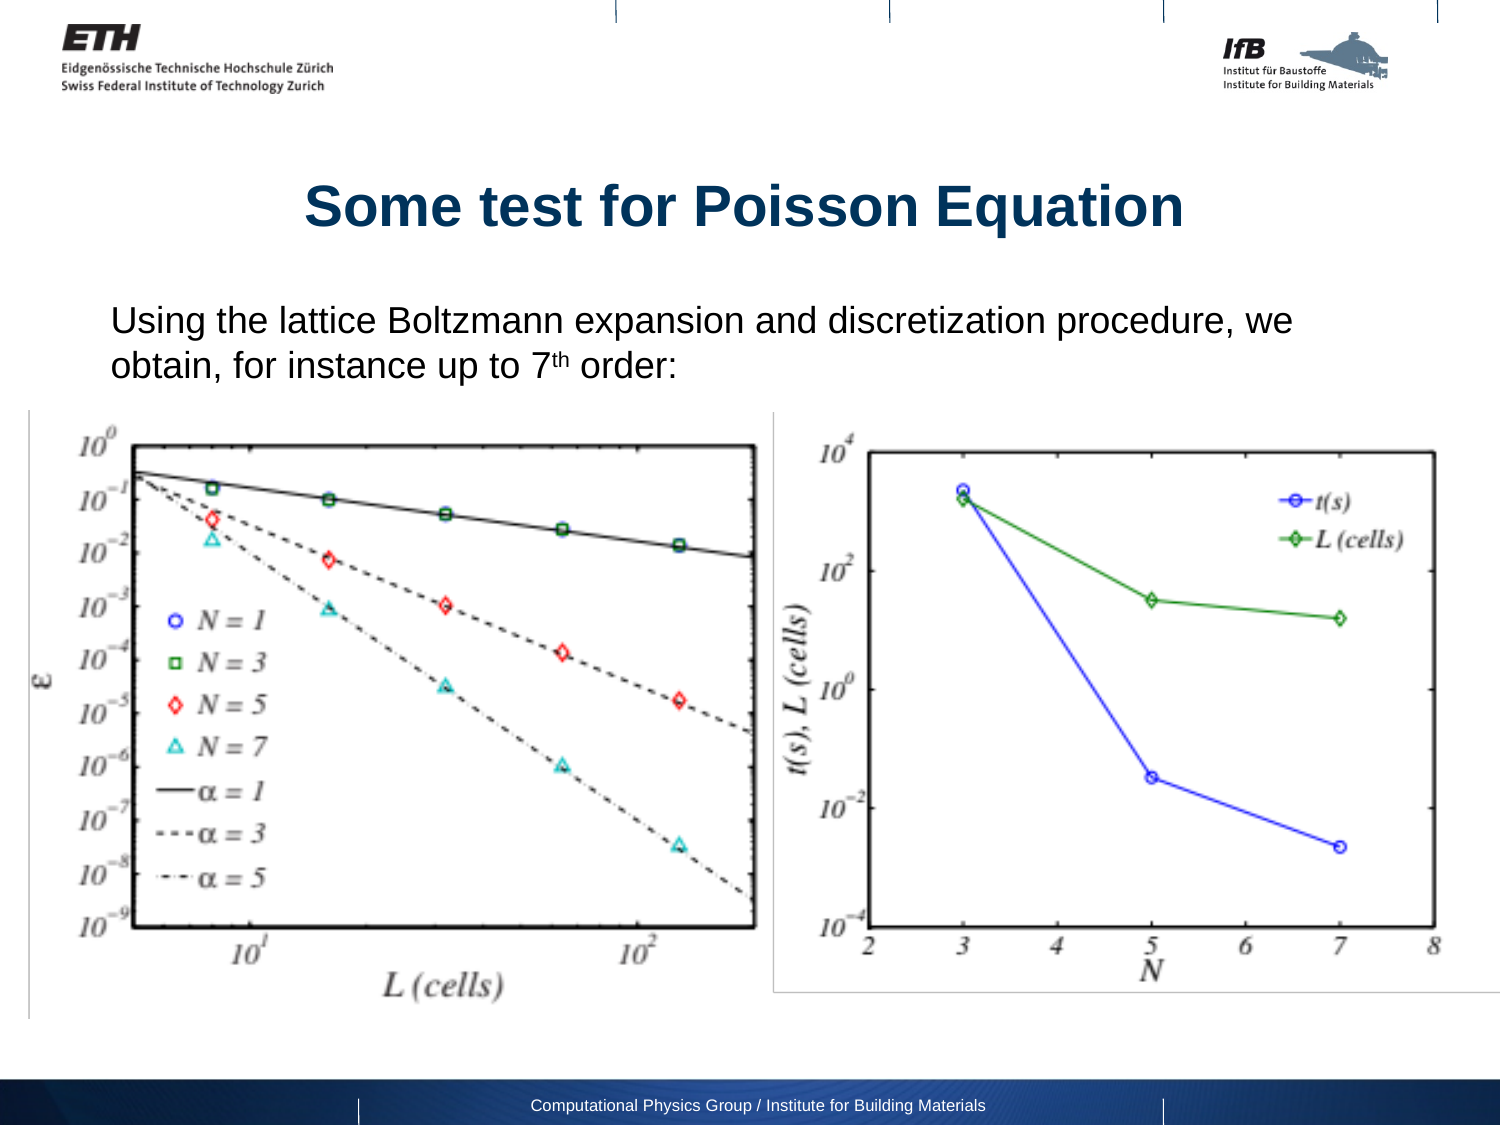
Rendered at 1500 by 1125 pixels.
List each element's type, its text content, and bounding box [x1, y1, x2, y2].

picture [1223, 31, 1389, 93]
picture [0, 1078, 1500, 1125]
footer Computational Physics Group / Institute for Building Materials [367, 1088, 1151, 1125]
text_box Using the lattice Boltzmann expansion and discretization procedure, we obtain, for instance up to 7th order: [95, 289, 1419, 394]
picture [62, 24, 333, 94]
picture [0, 410, 1500, 1019]
title Some test for Poisson Equation [57, 170, 1433, 246]
